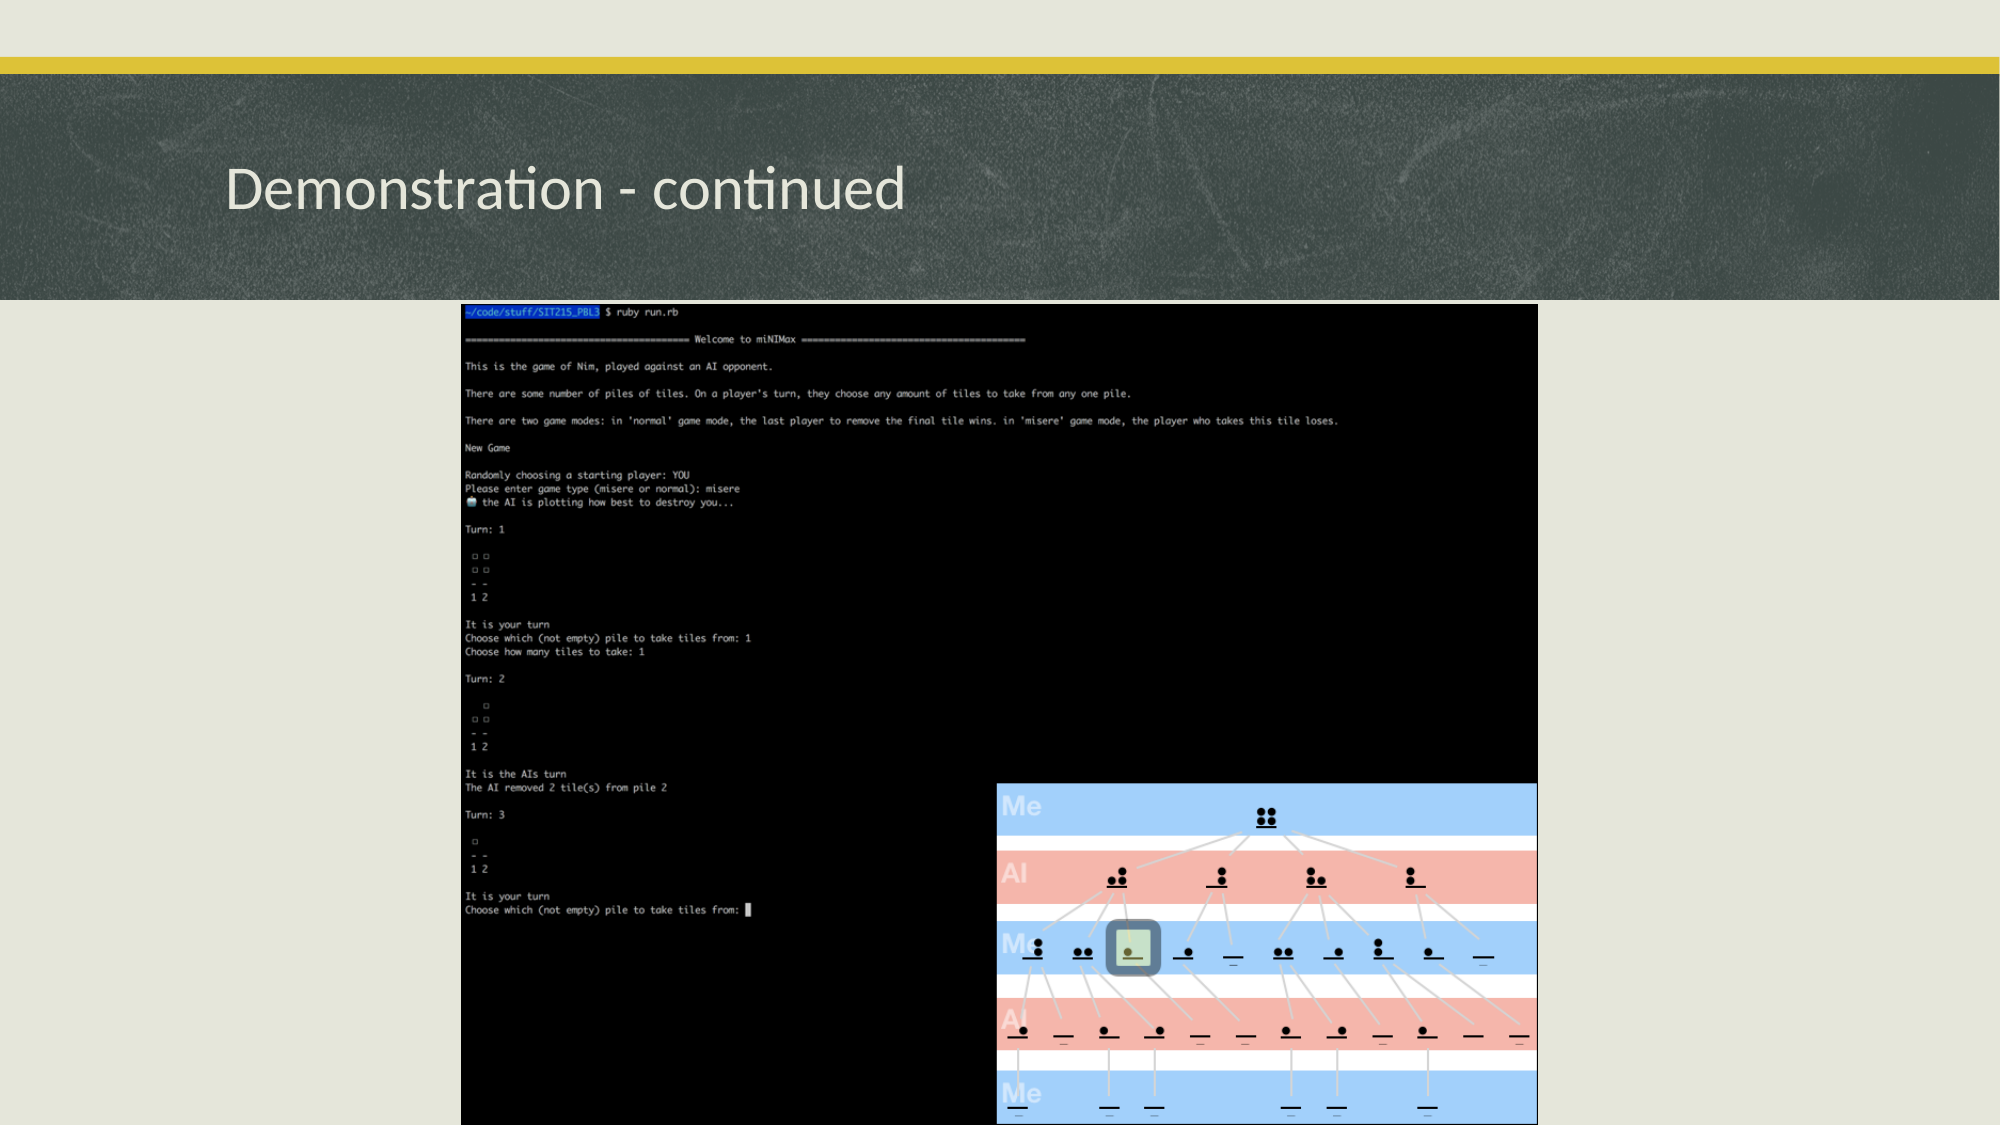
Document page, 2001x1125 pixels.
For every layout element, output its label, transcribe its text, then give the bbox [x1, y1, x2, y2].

title Demonstration - continued [210, 76, 1790, 300]
picture [0, 74, 2000, 300]
picture [461, 304, 1538, 1125]
